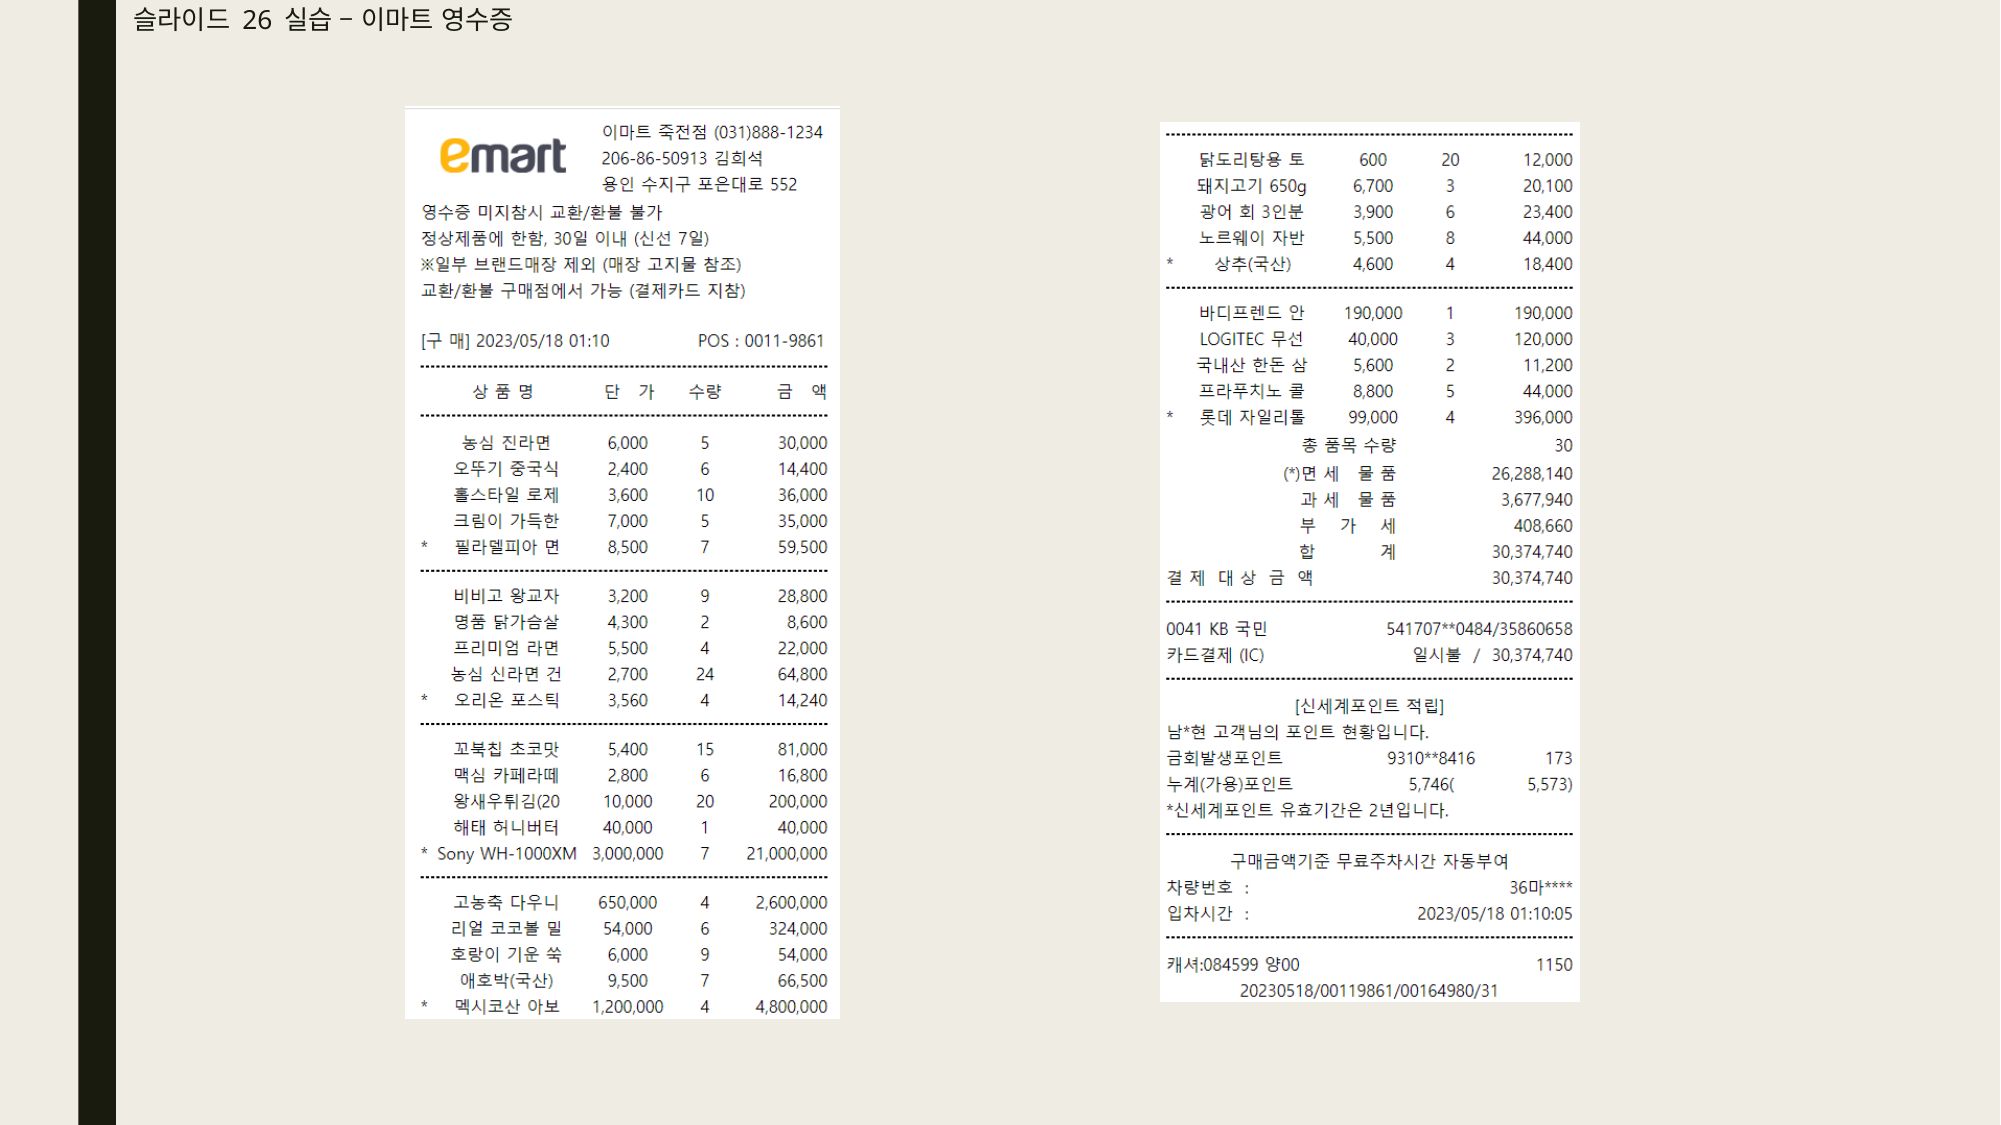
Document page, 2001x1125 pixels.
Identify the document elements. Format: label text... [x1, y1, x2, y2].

picture [405, 106, 840, 1019]
picture [1160, 122, 1580, 1003]
title 슬라이드 26 실습 – 이마트 영수증 [118, 0, 1694, 75]
